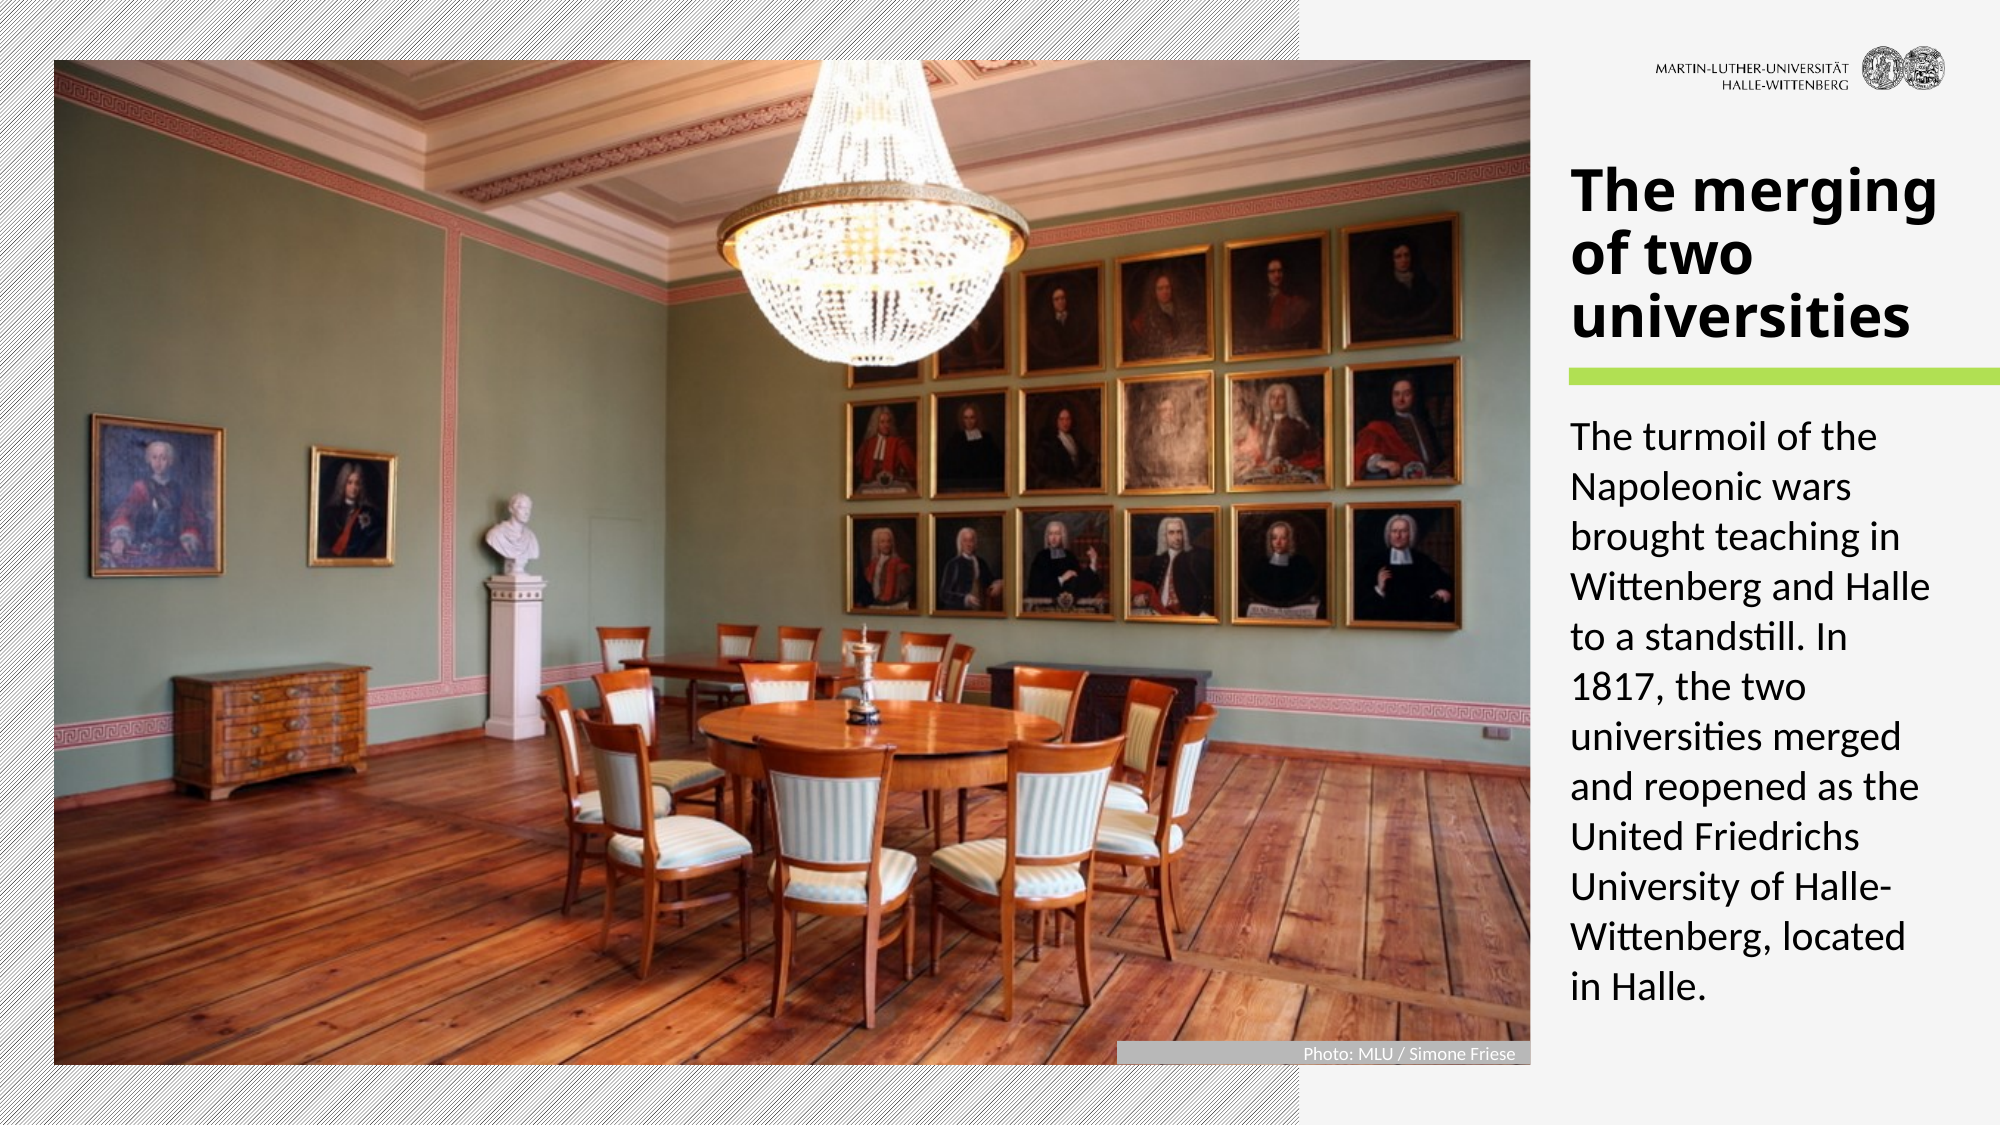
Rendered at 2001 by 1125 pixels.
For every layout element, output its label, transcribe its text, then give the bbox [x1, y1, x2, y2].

picture [1656, 46, 1945, 90]
list The turmoil of the Napoleonic wars brought teaching in Wittenberg and Halle to a standstill. In 1817, the two universities merged and reopened as the United Friedrichs University of Halle-Wittenberg, located in Halle. [1570, 385, 1946, 1065]
title The merging of two universities [1570, 131, 1945, 368]
picture [54, 60, 1531, 1065]
